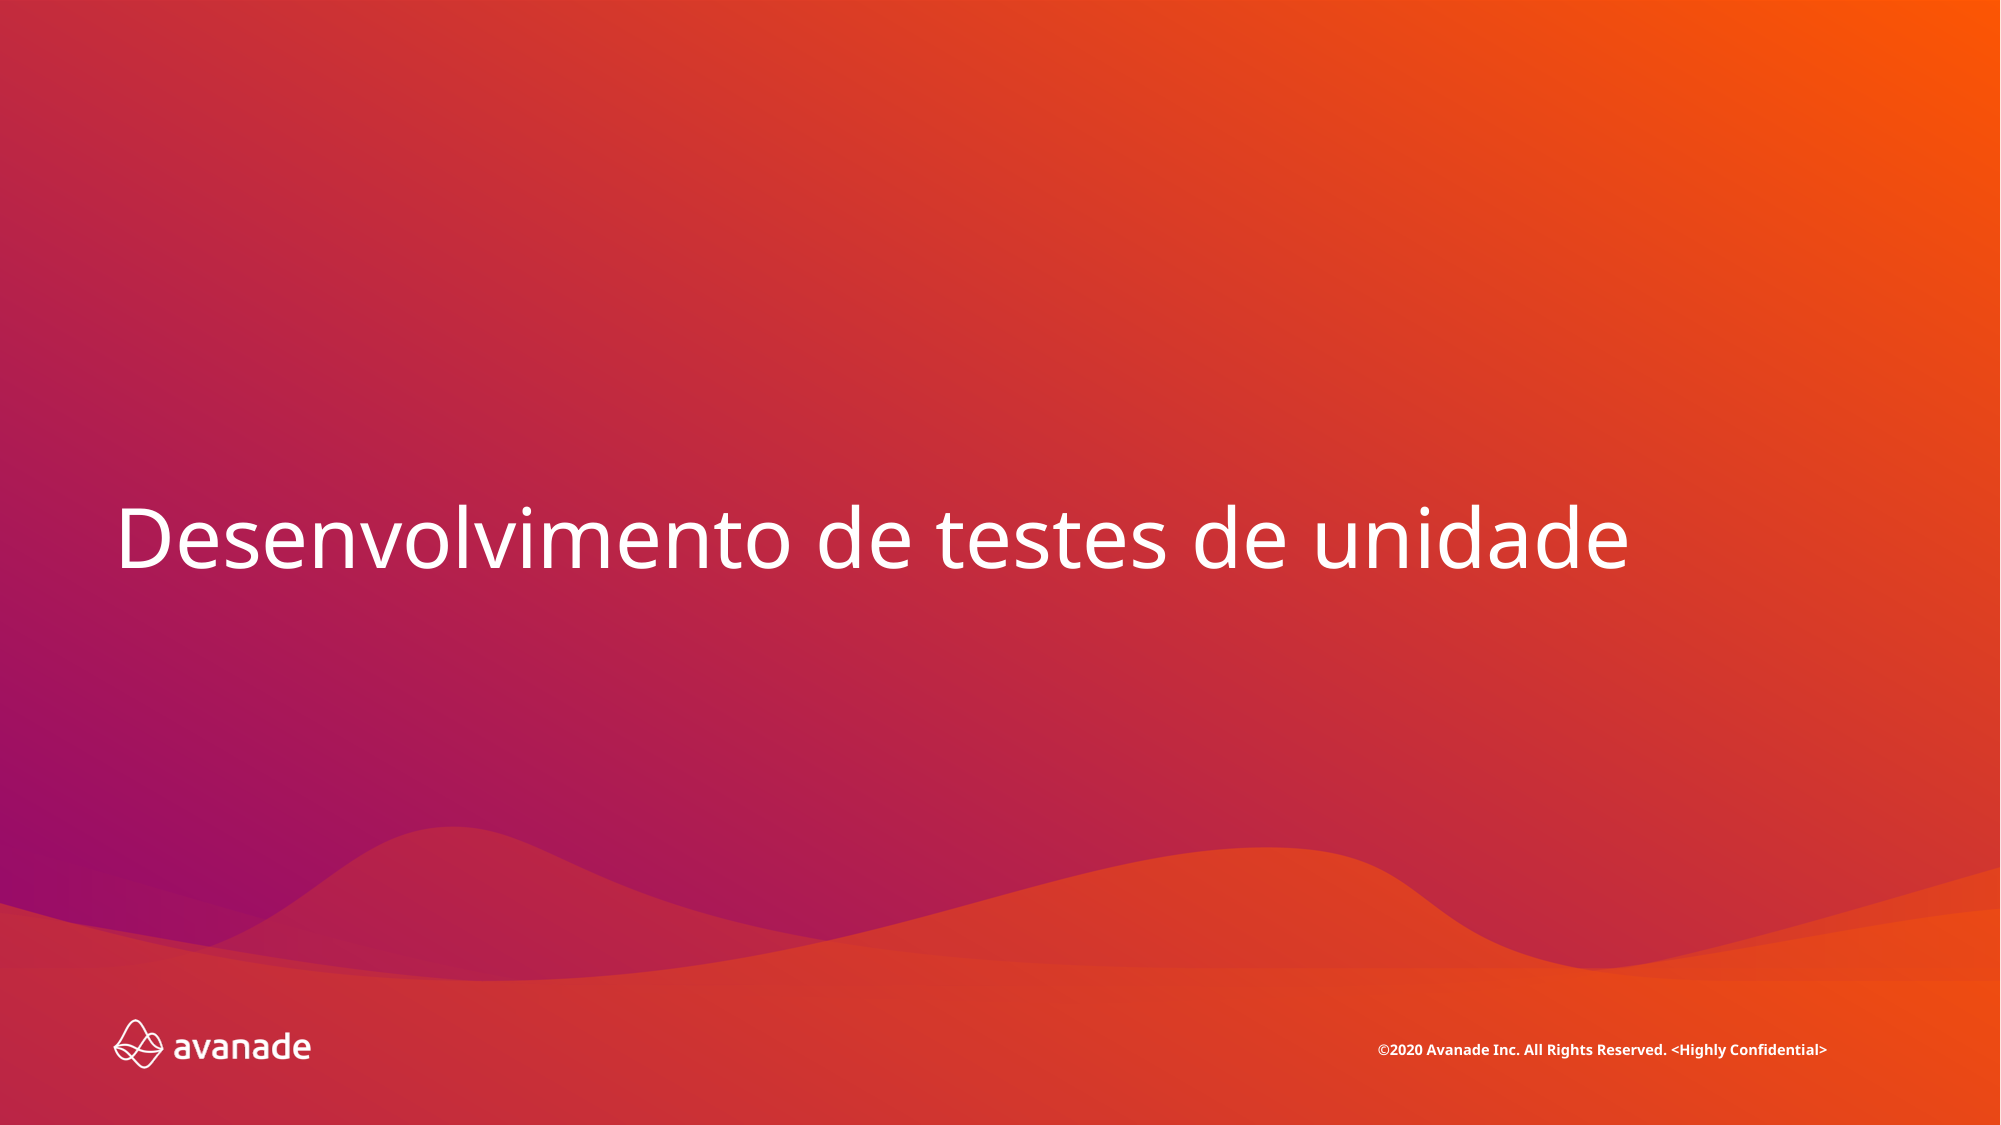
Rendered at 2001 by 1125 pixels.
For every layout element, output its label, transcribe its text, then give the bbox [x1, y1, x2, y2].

title Desenvolvimento de testes de unidade [99, 489, 1869, 891]
picture [0, 0, 2001, 1125]
